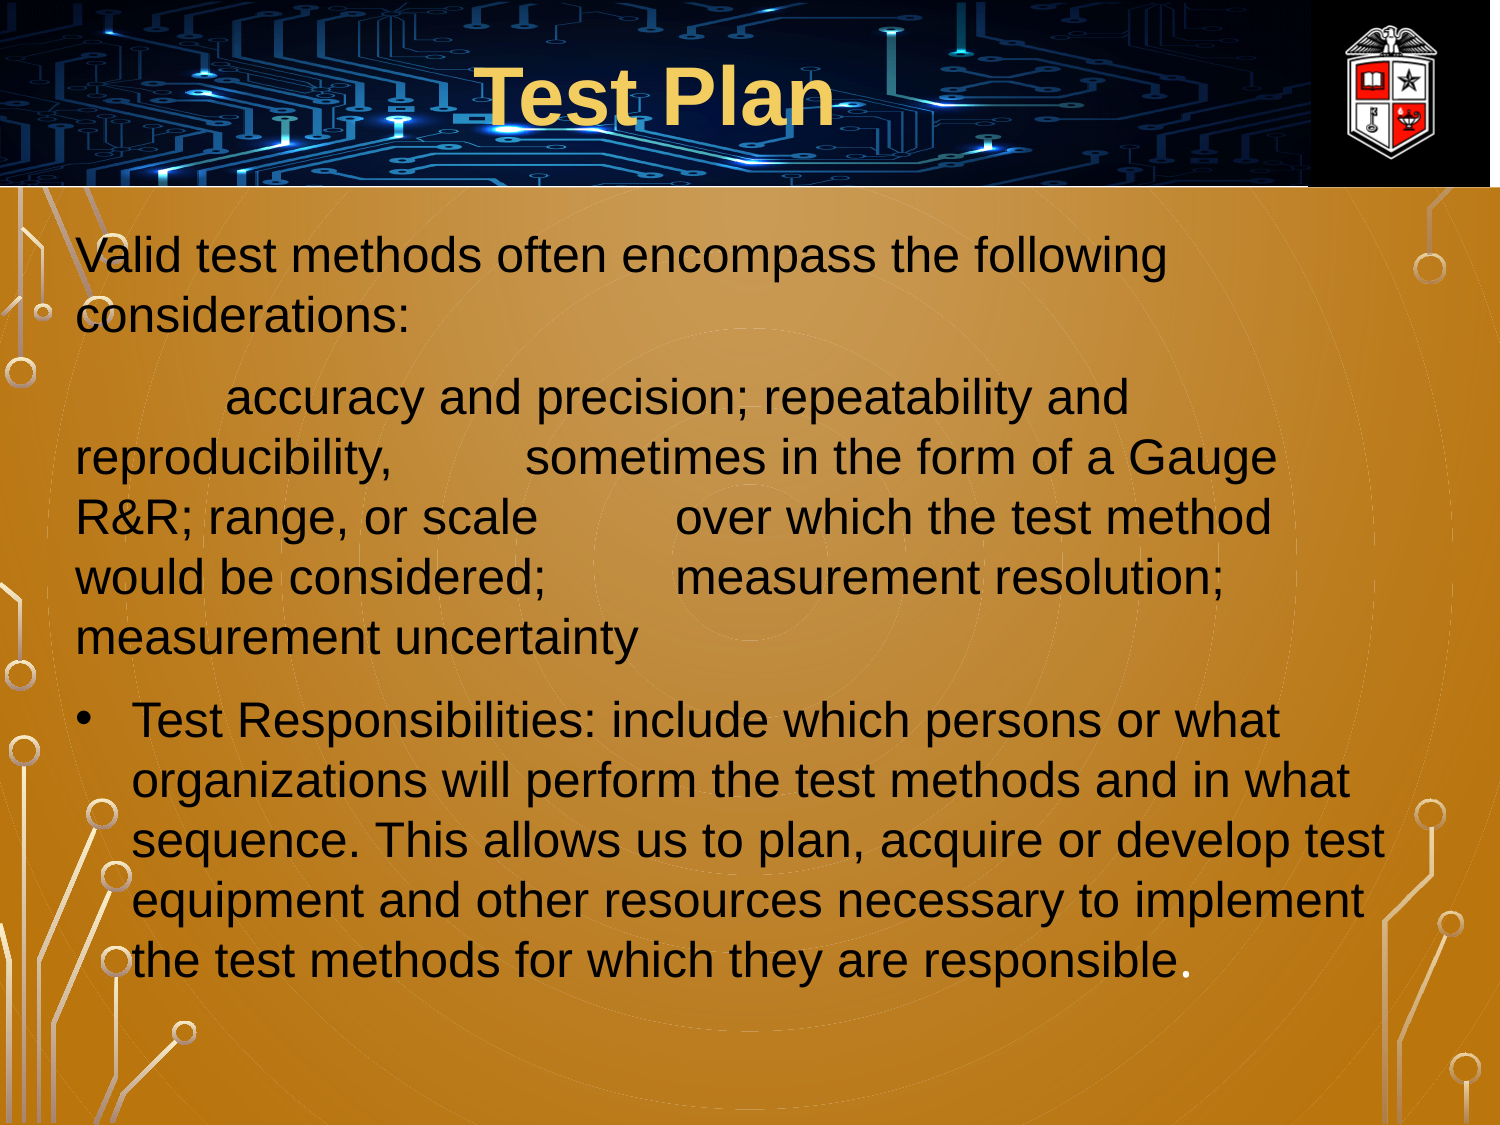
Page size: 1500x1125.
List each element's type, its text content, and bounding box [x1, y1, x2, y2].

text_box Test Plan [0, 0, 1311, 186]
picture [1308, 0, 1490, 187]
text_box Valid test methods often encompass the following considerations: accuracy and precision; repeatability and reproducibility, sometimes in the form of a Gauge R&R; range, or scale over which the test method would be considered; measurement resolution; measurement uncertainty Test Responsibilities: include which persons or what organizations will perform the test methods and in what sequence. This allows us to plan, acquire or develop test equipment and other resources necessary to implement the test methods for which they are responsible. [60, 215, 1411, 1125]
